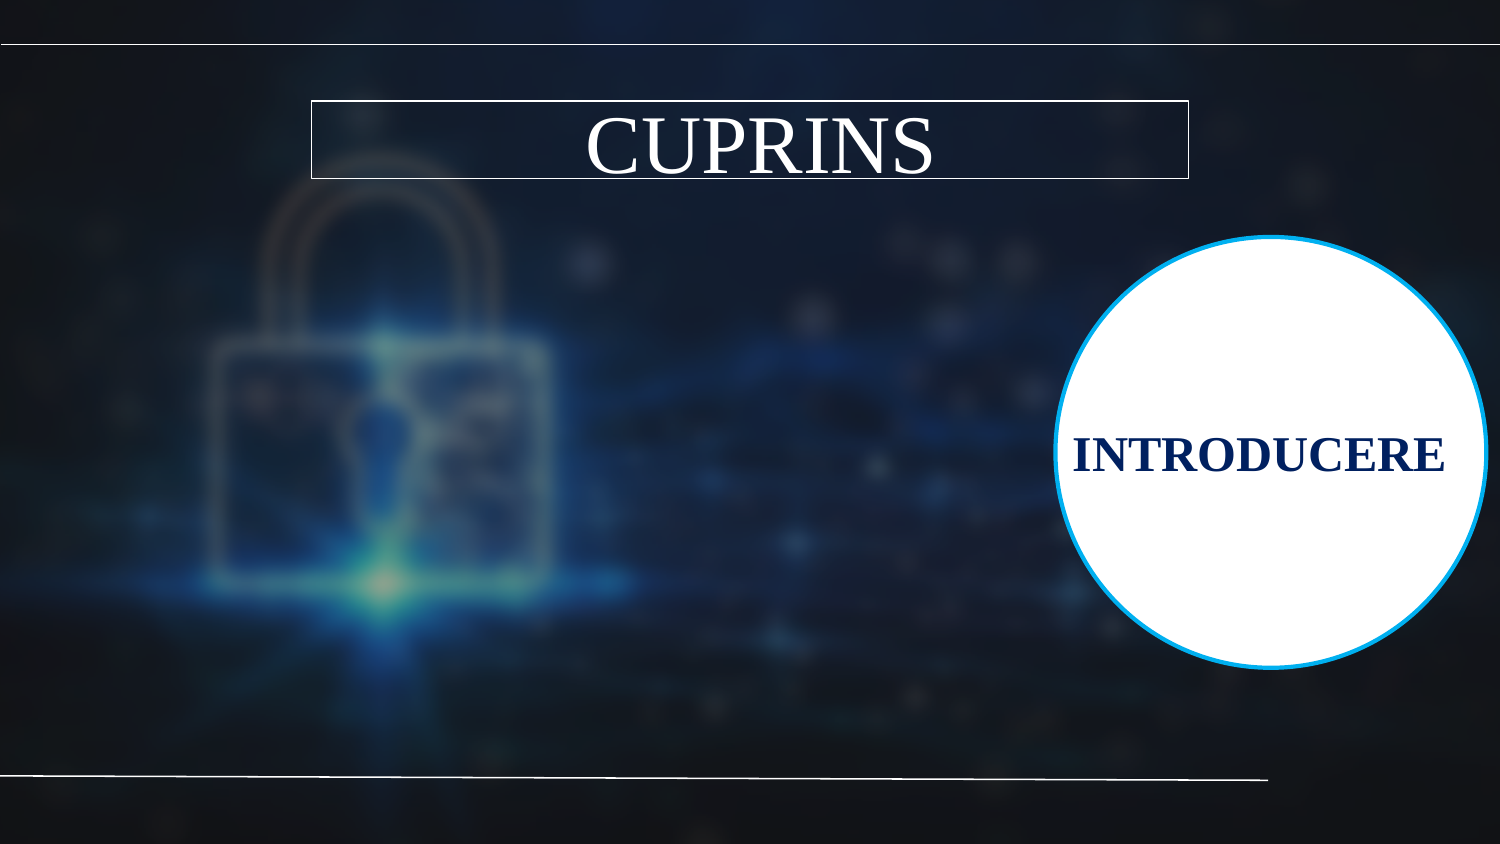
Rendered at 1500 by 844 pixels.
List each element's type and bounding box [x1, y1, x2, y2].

picture [0, 45, 1500, 844]
picture [0, 0, 1500, 44]
text_box [1020, 236, 1500, 669]
text_box [0, 775, 1269, 781]
